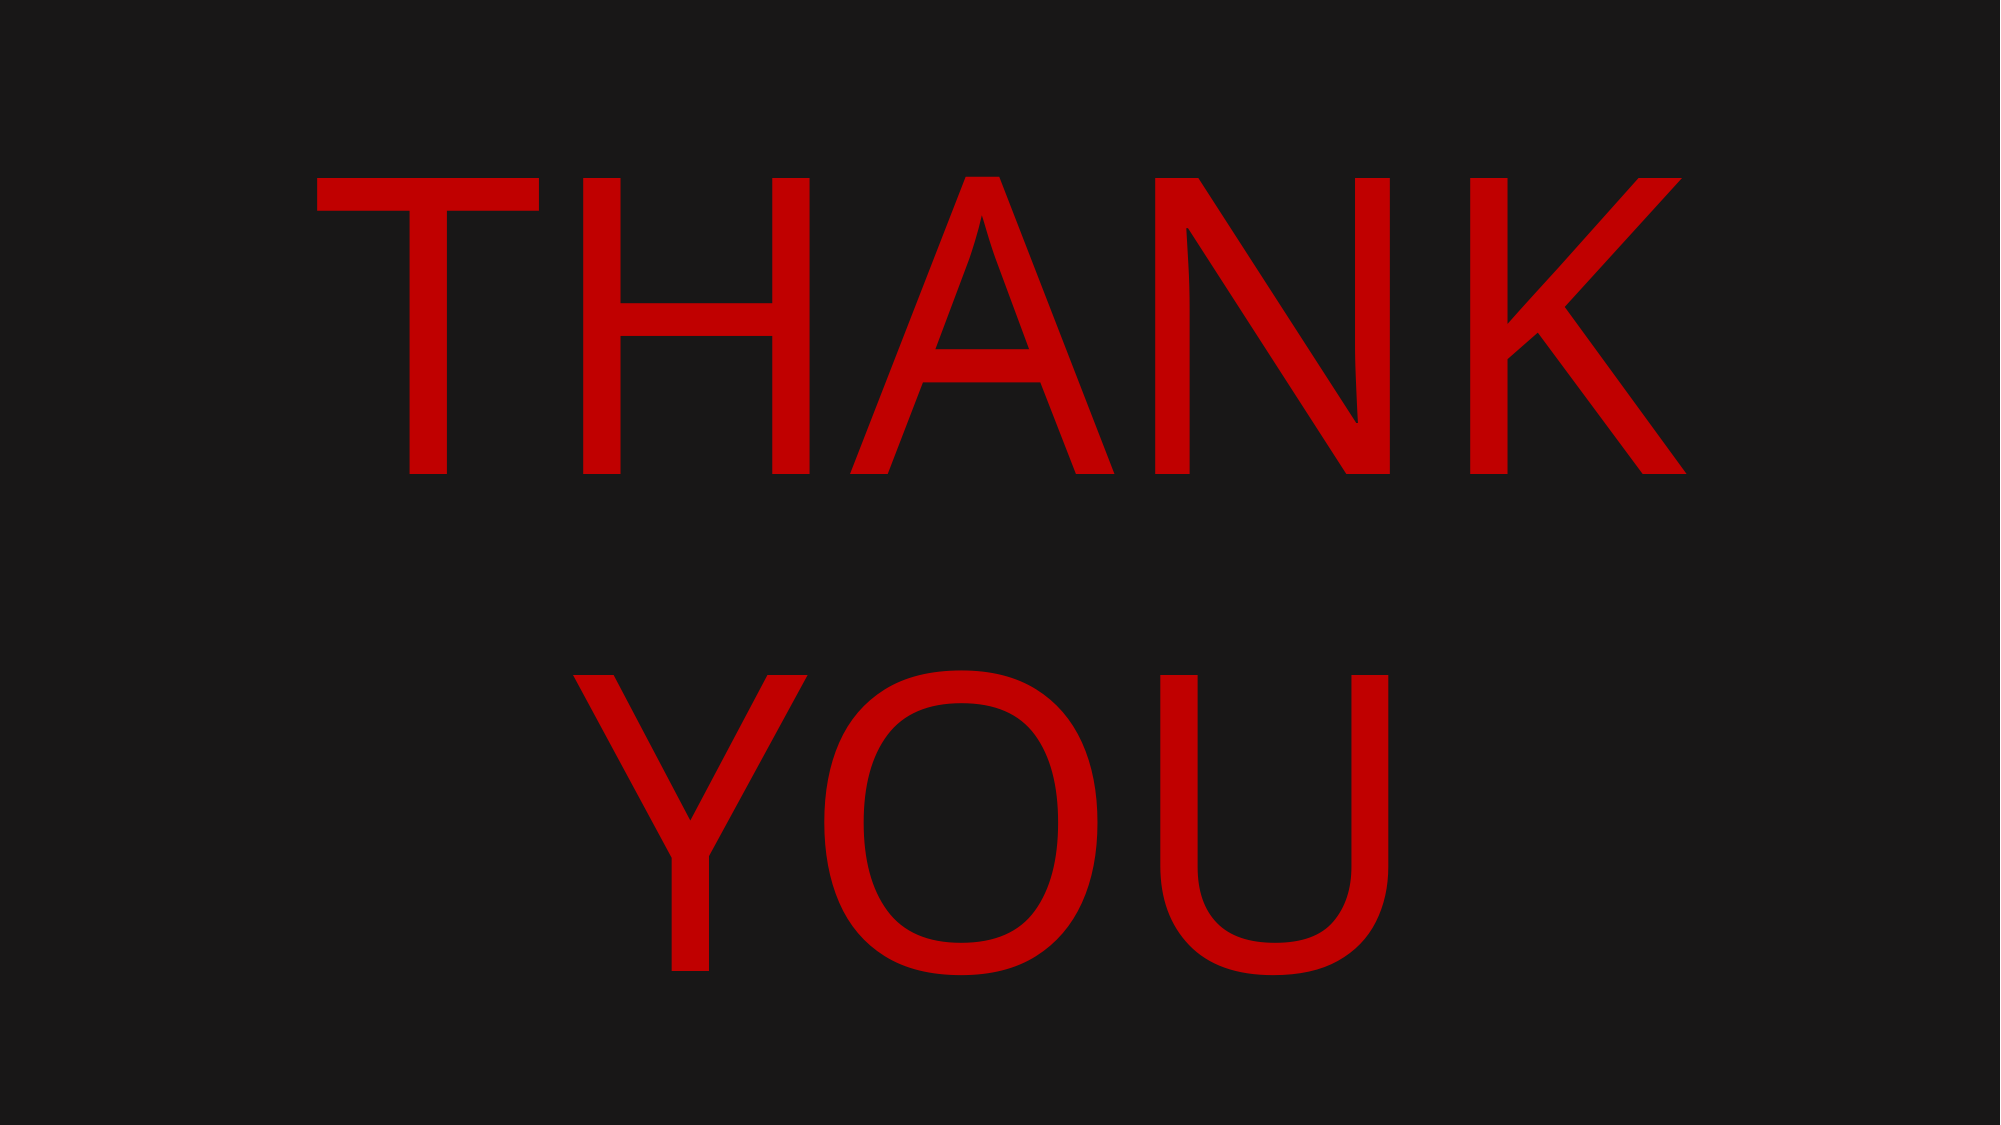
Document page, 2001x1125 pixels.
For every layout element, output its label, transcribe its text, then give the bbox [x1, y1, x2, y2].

text_box THANK YOU [148, 52, 1852, 1063]
